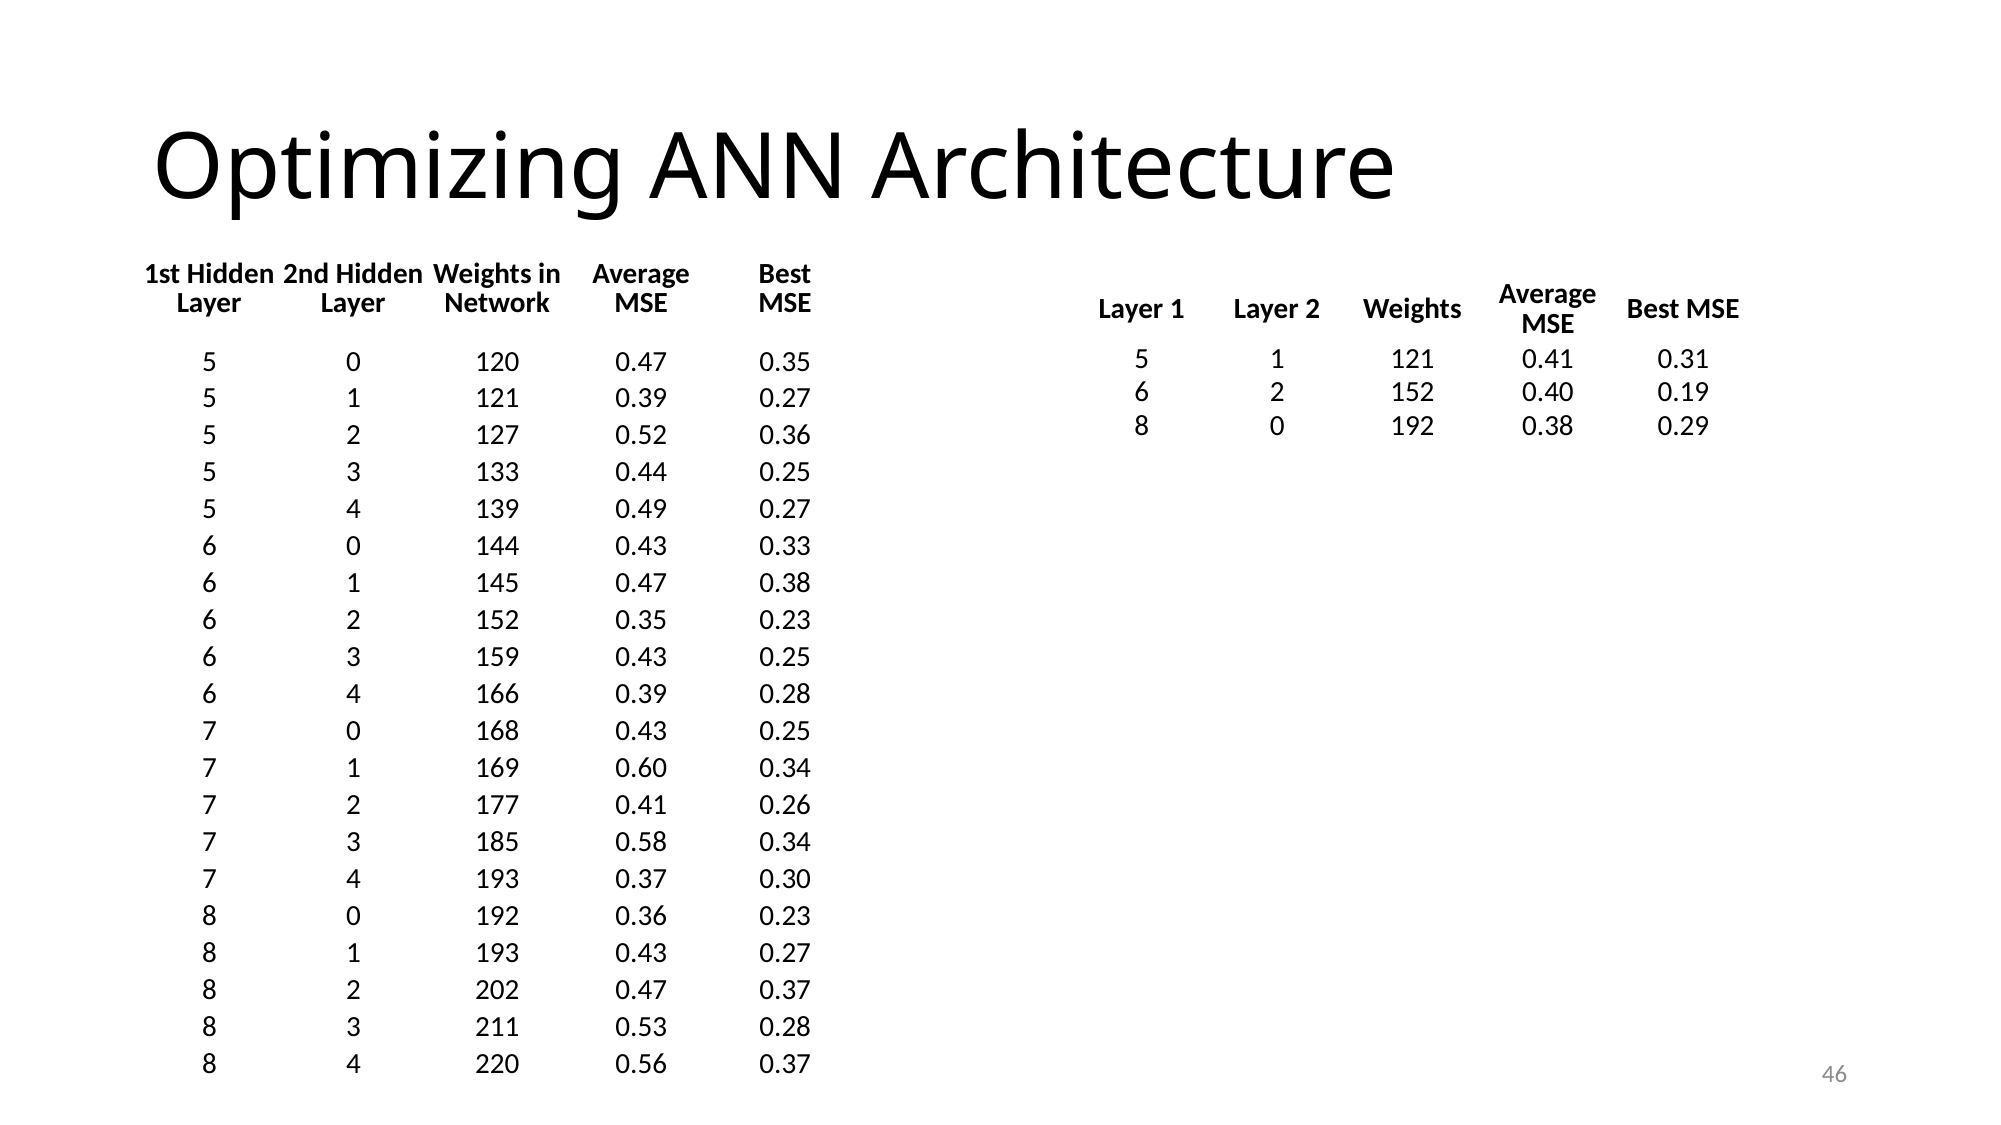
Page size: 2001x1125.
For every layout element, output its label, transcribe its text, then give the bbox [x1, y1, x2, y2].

table_cell 0.34 [714, 826, 856, 861]
table_cell 0.58 [570, 826, 712, 861]
table_cell 5 [138, 383, 281, 418]
table_cell 0 [282, 530, 424, 566]
table_cell 6 [138, 530, 281, 566]
table_cell 120 [426, 345, 568, 381]
table_cell 139 [426, 493, 568, 529]
table_cell 0.47 [570, 345, 712, 381]
table_cell 5 [138, 419, 281, 455]
table_cell 5 [138, 345, 281, 381]
table_cell 152 [1346, 378, 1479, 410]
table_cell 0 [1210, 411, 1344, 443]
table_cell 2 [282, 604, 424, 640]
table_cell 0.36 [714, 419, 856, 455]
table_cell 5 [138, 493, 281, 529]
table_cell 0.43 [570, 641, 712, 676]
table_cell 0.25 [714, 456, 856, 492]
table_cell 1 [282, 937, 424, 972]
table_cell 6 [138, 567, 281, 603]
table_cell 159 [426, 641, 568, 676]
table_header Best MSE [1617, 278, 1750, 343]
table_cell 3 [282, 456, 424, 492]
table_cell 0 [282, 345, 424, 381]
table_cell 8 [138, 1011, 281, 1046]
table_cell 0.30 [714, 863, 856, 898]
table_cell 0.37 [714, 1048, 856, 1083]
table_cell 2 [282, 419, 424, 455]
table_cell 0.52 [570, 419, 712, 455]
table_cell 5 [1075, 345, 1209, 376]
table_cell 0.27 [714, 937, 856, 972]
table_cell 202 [426, 974, 568, 1009]
table_cell 0.39 [570, 678, 712, 713]
table_cell 0.28 [714, 1011, 856, 1046]
table_header Layer 1 [1075, 278, 1209, 343]
table_cell 0 [282, 900, 424, 935]
table_cell 7 [138, 826, 281, 861]
table_cell 1 [1210, 345, 1344, 376]
table_cell 0.38 [1481, 411, 1615, 443]
table_cell 185 [426, 826, 568, 861]
table_cell 4 [282, 863, 424, 898]
table_cell 0 [282, 715, 424, 750]
table_cell 0.37 [714, 974, 856, 1009]
table_cell 0.27 [714, 383, 856, 418]
table_cell 0.41 [1481, 345, 1615, 376]
table_cell 6 [1075, 378, 1209, 410]
table_cell 121 [1346, 345, 1479, 376]
table_cell 152 [426, 604, 568, 640]
table_cell 192 [426, 900, 568, 935]
table_cell 0.40 [1481, 378, 1615, 410]
table_cell 6 [138, 604, 281, 640]
table_cell 8 [138, 974, 281, 1009]
table_cell 0.29 [1617, 411, 1750, 443]
table_cell 0.56 [570, 1048, 712, 1083]
table_cell 0.35 [714, 345, 856, 381]
table_cell 0.33 [714, 530, 856, 566]
table_cell 145 [426, 567, 568, 603]
table_cell 127 [426, 419, 568, 455]
table_cell 1 [282, 383, 424, 418]
table_cell 0.25 [714, 641, 856, 676]
table_cell 5 [138, 456, 281, 492]
table_cell 0.41 [570, 789, 712, 824]
table_cell 7 [138, 789, 281, 824]
table_cell 0.25 [714, 715, 856, 750]
table_cell 0.39 [570, 383, 712, 418]
table_cell 1 [282, 752, 424, 787]
table_cell 166 [426, 678, 568, 713]
table_cell 0.47 [570, 567, 712, 603]
slide_number 46 [1412, 1042, 1863, 1103]
table_cell 2 [1210, 378, 1344, 410]
table_cell 0.36 [570, 900, 712, 935]
table_cell 0.35 [570, 604, 712, 640]
table_header Weights in Network [426, 237, 568, 345]
table_cell 7 [138, 863, 281, 898]
table_cell 8 [138, 900, 281, 935]
table_cell 7 [138, 752, 281, 787]
table_cell 0.44 [570, 456, 712, 492]
table_header Average MSE [1481, 278, 1615, 343]
table_cell 8 [138, 1048, 281, 1083]
table_cell 133 [426, 456, 568, 492]
table_cell 121 [426, 383, 568, 418]
table_cell 169 [426, 752, 568, 787]
table_cell 2 [282, 974, 424, 1009]
table_cell 3 [282, 1011, 424, 1046]
table_cell 8 [1075, 411, 1209, 443]
table_cell 0.26 [714, 789, 856, 824]
table_cell 0.43 [570, 937, 712, 972]
table_cell 0.34 [714, 752, 856, 787]
table_cell 0.28 [714, 678, 856, 713]
table_cell 6 [138, 678, 281, 713]
title Optimizing ANN Architecture [137, 59, 1863, 278]
table_cell 0.23 [714, 604, 856, 640]
table_cell 3 [282, 641, 424, 676]
table_header Best MSE [714, 237, 856, 345]
table_cell 220 [426, 1048, 568, 1083]
table_cell 4 [282, 678, 424, 713]
table_cell 0.43 [570, 530, 712, 566]
table_header Weights [1346, 278, 1479, 343]
table_cell 177 [426, 789, 568, 824]
table_header Average MSE [570, 237, 712, 345]
table_cell 0.38 [714, 567, 856, 603]
table_cell 3 [282, 826, 424, 861]
table_header 2nd Hidden Layer [282, 237, 424, 345]
table_cell 192 [1346, 411, 1479, 443]
table_cell 0.31 [1617, 345, 1750, 376]
table_cell 4 [282, 493, 424, 529]
table_header Layer 2 [1210, 278, 1344, 343]
table_cell 168 [426, 715, 568, 750]
table_cell 0.49 [570, 493, 712, 529]
table_cell 0.19 [1617, 378, 1750, 410]
table_header 1st Hidden Layer [138, 237, 281, 345]
table_cell 4 [282, 1048, 424, 1083]
table_cell 0.27 [714, 493, 856, 529]
table_cell 0.23 [714, 900, 856, 935]
table_cell 0.43 [570, 715, 712, 750]
table_cell 2 [282, 789, 424, 824]
table_cell 1 [282, 567, 424, 603]
table_cell 0.47 [570, 974, 712, 1009]
table_cell 6 [138, 641, 281, 676]
table_cell 211 [426, 1011, 568, 1046]
table_cell 0.53 [570, 1011, 712, 1046]
table_cell 7 [138, 715, 281, 750]
table_cell 144 [426, 530, 568, 566]
table_cell 0.37 [570, 863, 712, 898]
table_cell 8 [138, 937, 281, 972]
table_cell 193 [426, 863, 568, 898]
table_cell 193 [426, 937, 568, 972]
table_cell 0.60 [570, 752, 712, 787]
